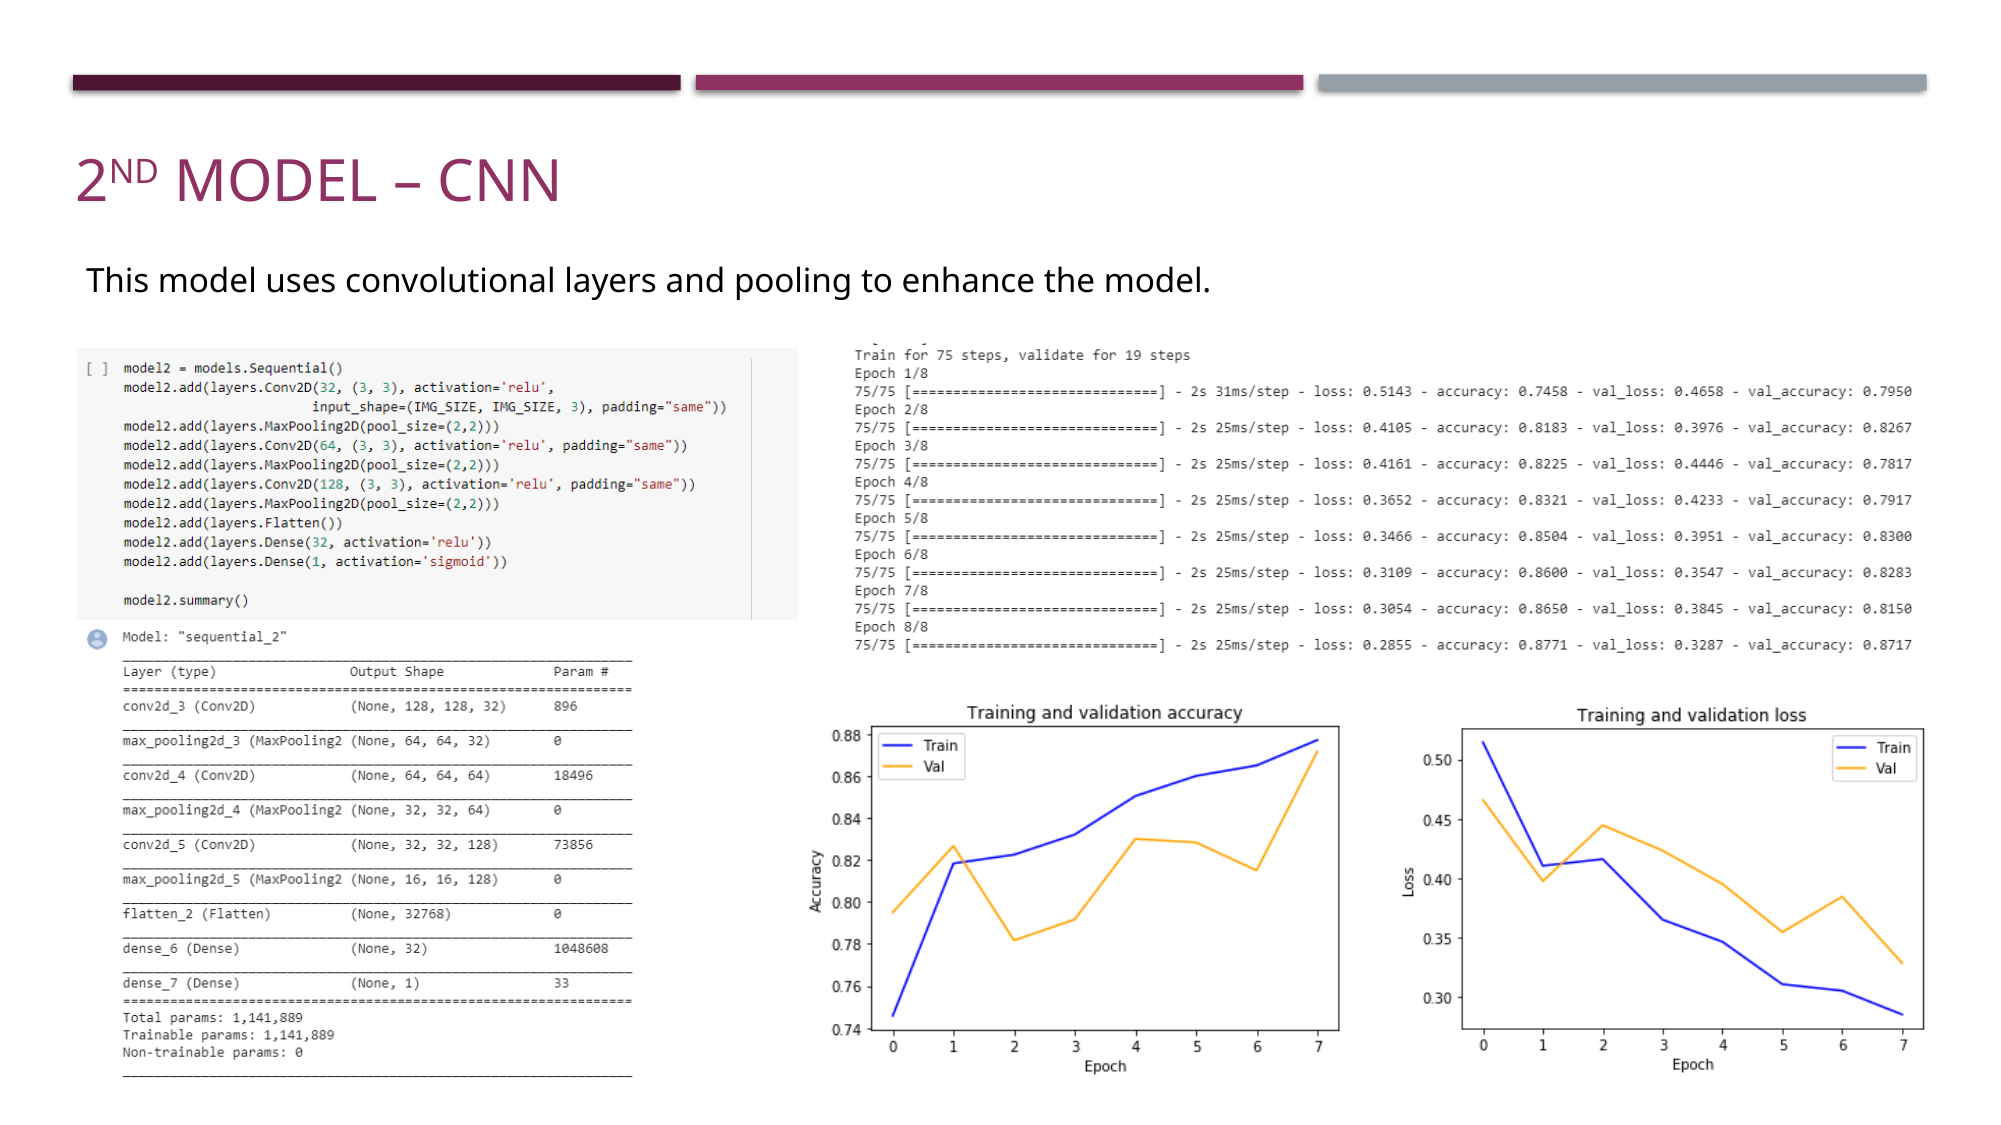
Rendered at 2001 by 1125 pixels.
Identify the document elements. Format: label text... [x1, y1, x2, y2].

picture [1388, 700, 1963, 1081]
picture [852, 343, 1926, 658]
title 2nd Model – CNN [60, 115, 1925, 221]
text_box This model uses convolutional layers and pooling to enhance the model. [71, 251, 1896, 330]
picture [70, 343, 1374, 1087]
